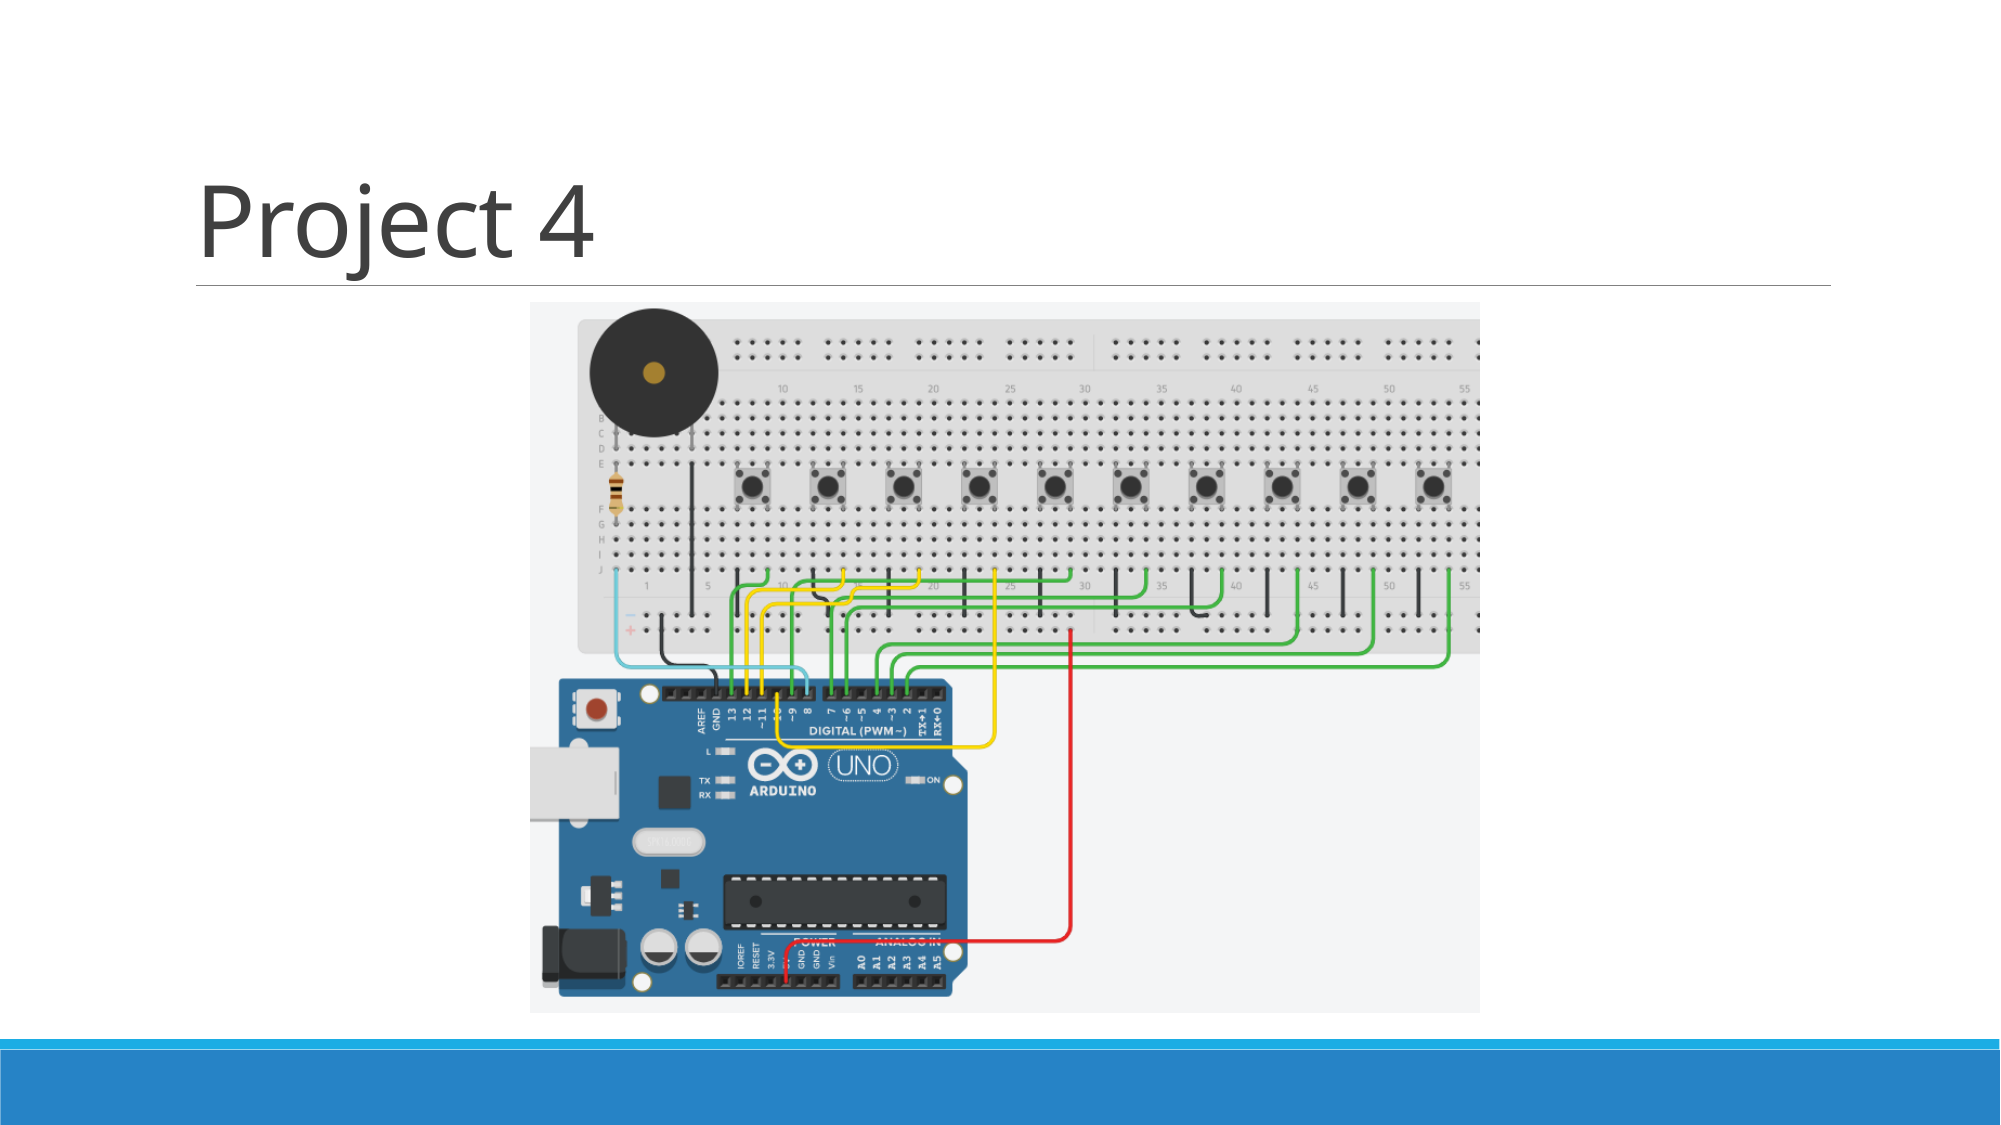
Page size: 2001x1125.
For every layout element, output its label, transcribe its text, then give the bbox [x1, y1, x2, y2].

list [529, 302, 1481, 1014]
title Project 4 [180, 47, 1830, 285]
